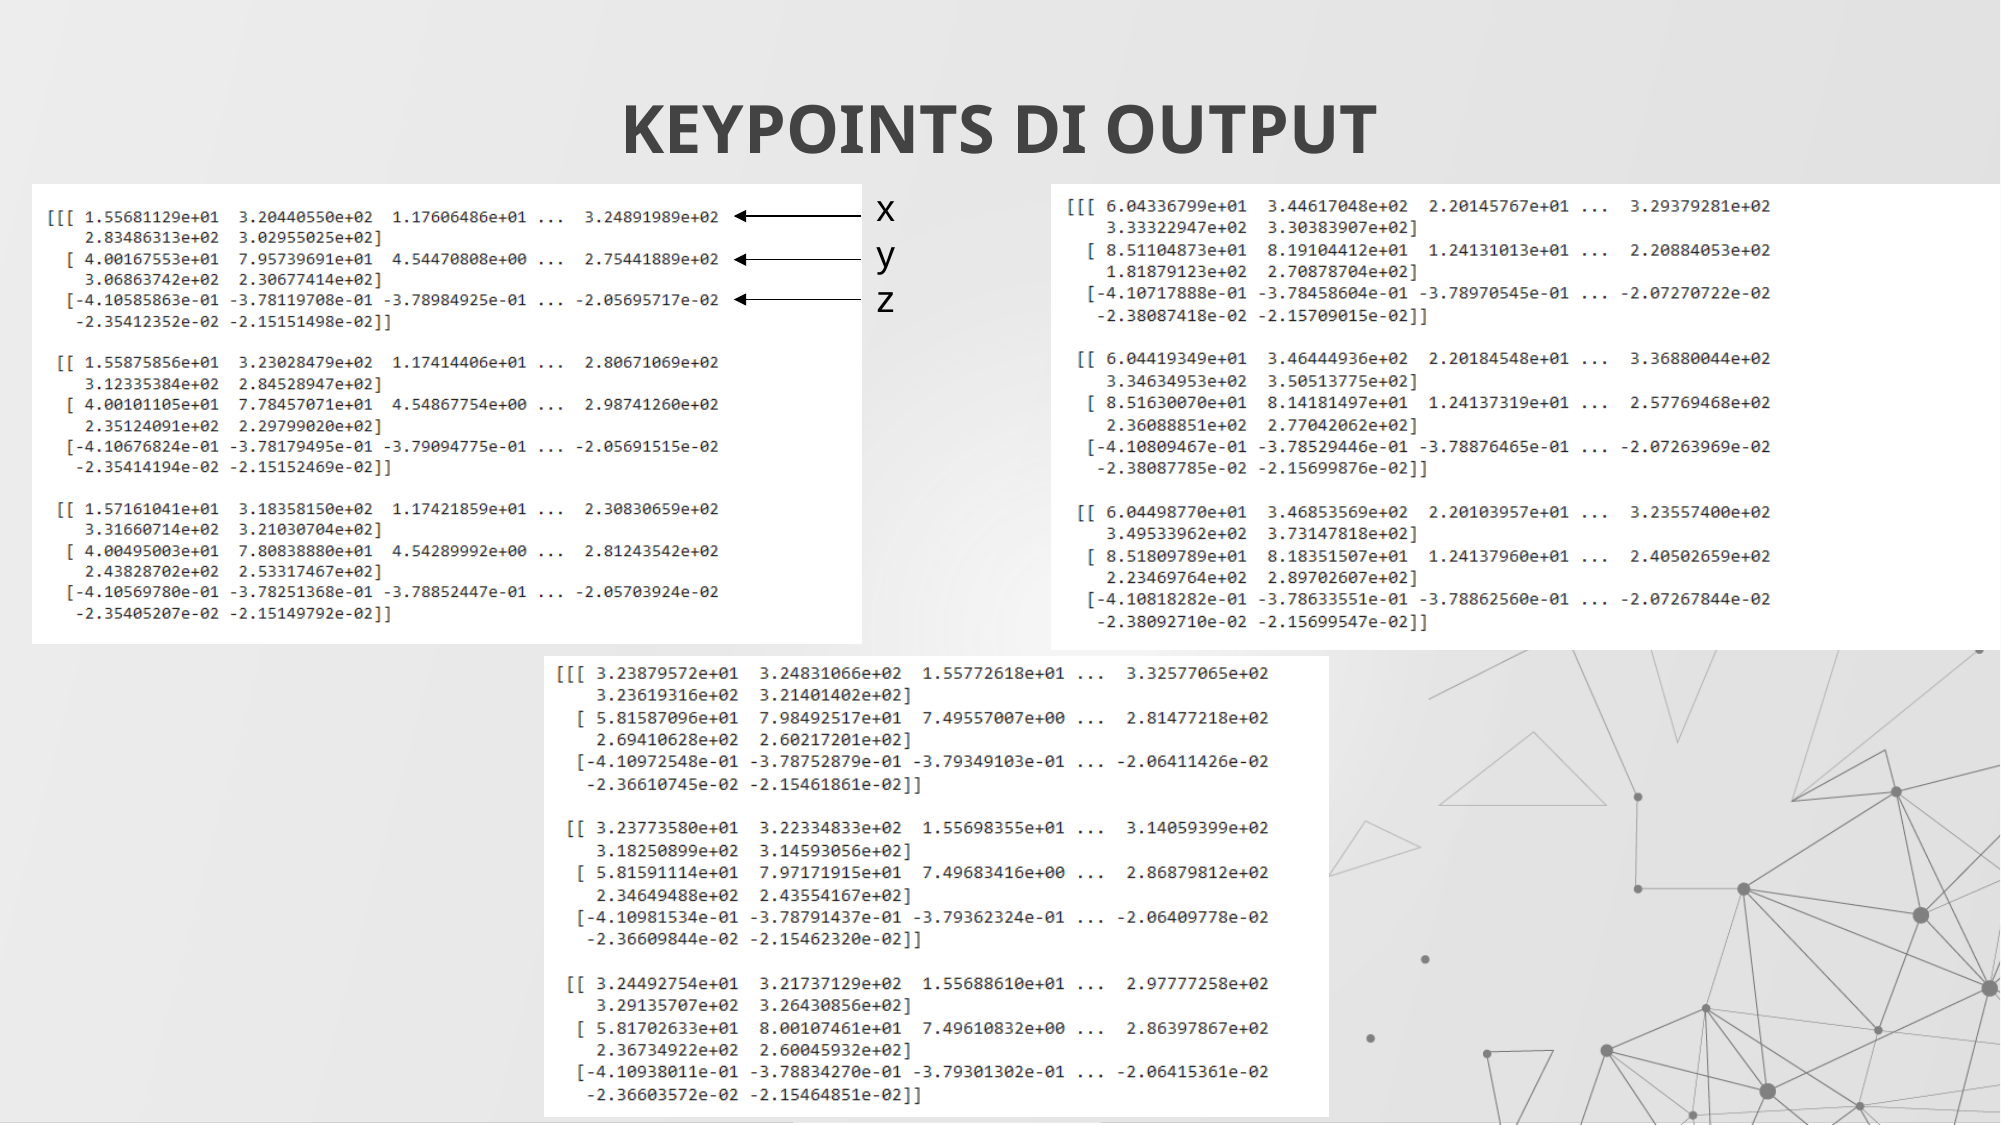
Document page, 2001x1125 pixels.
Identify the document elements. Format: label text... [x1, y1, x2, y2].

text_box x [861, 176, 911, 223]
text_box y [866, 223, 911, 267]
picture [0, 0, 2001, 1125]
text_box z [866, 267, 911, 328]
title KEYPOINTS DI OUTPUT [429, 72, 1571, 280]
